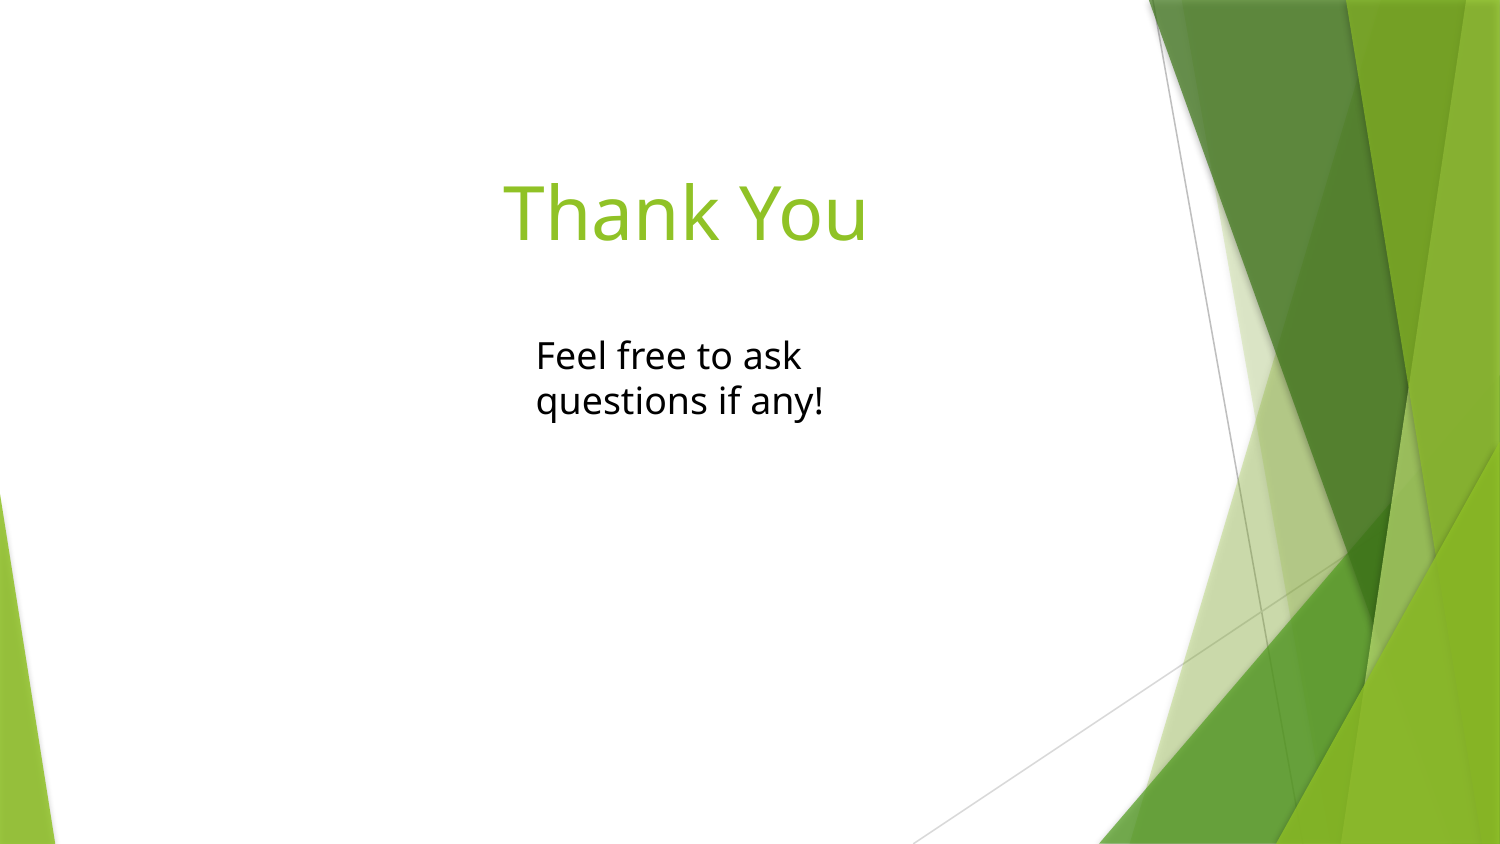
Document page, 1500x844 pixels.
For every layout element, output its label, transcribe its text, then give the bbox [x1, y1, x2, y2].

text_box Feel free to ask questions if any! [520, 317, 988, 464]
title Thank You [51, 133, 1323, 289]
